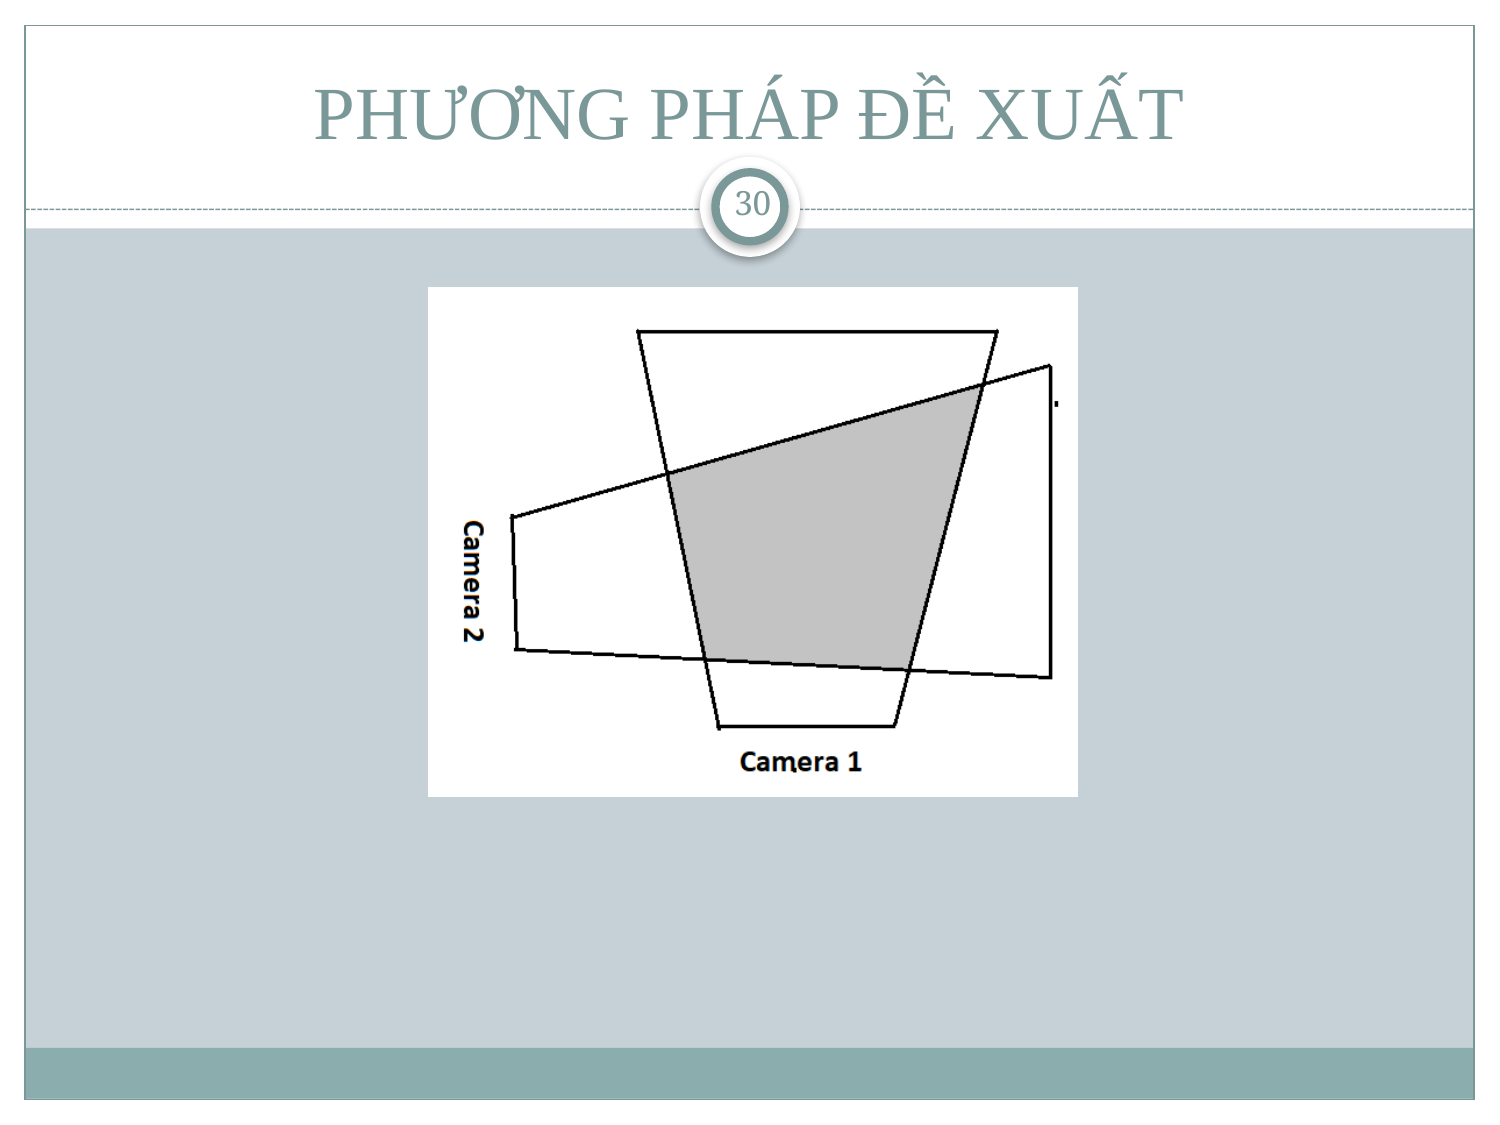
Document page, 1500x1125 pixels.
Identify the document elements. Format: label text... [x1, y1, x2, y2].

slide_number 30 [715, 168, 791, 241]
picture [427, 287, 1078, 797]
title PHƯƠNG PHÁP ĐỀ XUẤT [49, 37, 1450, 162]
